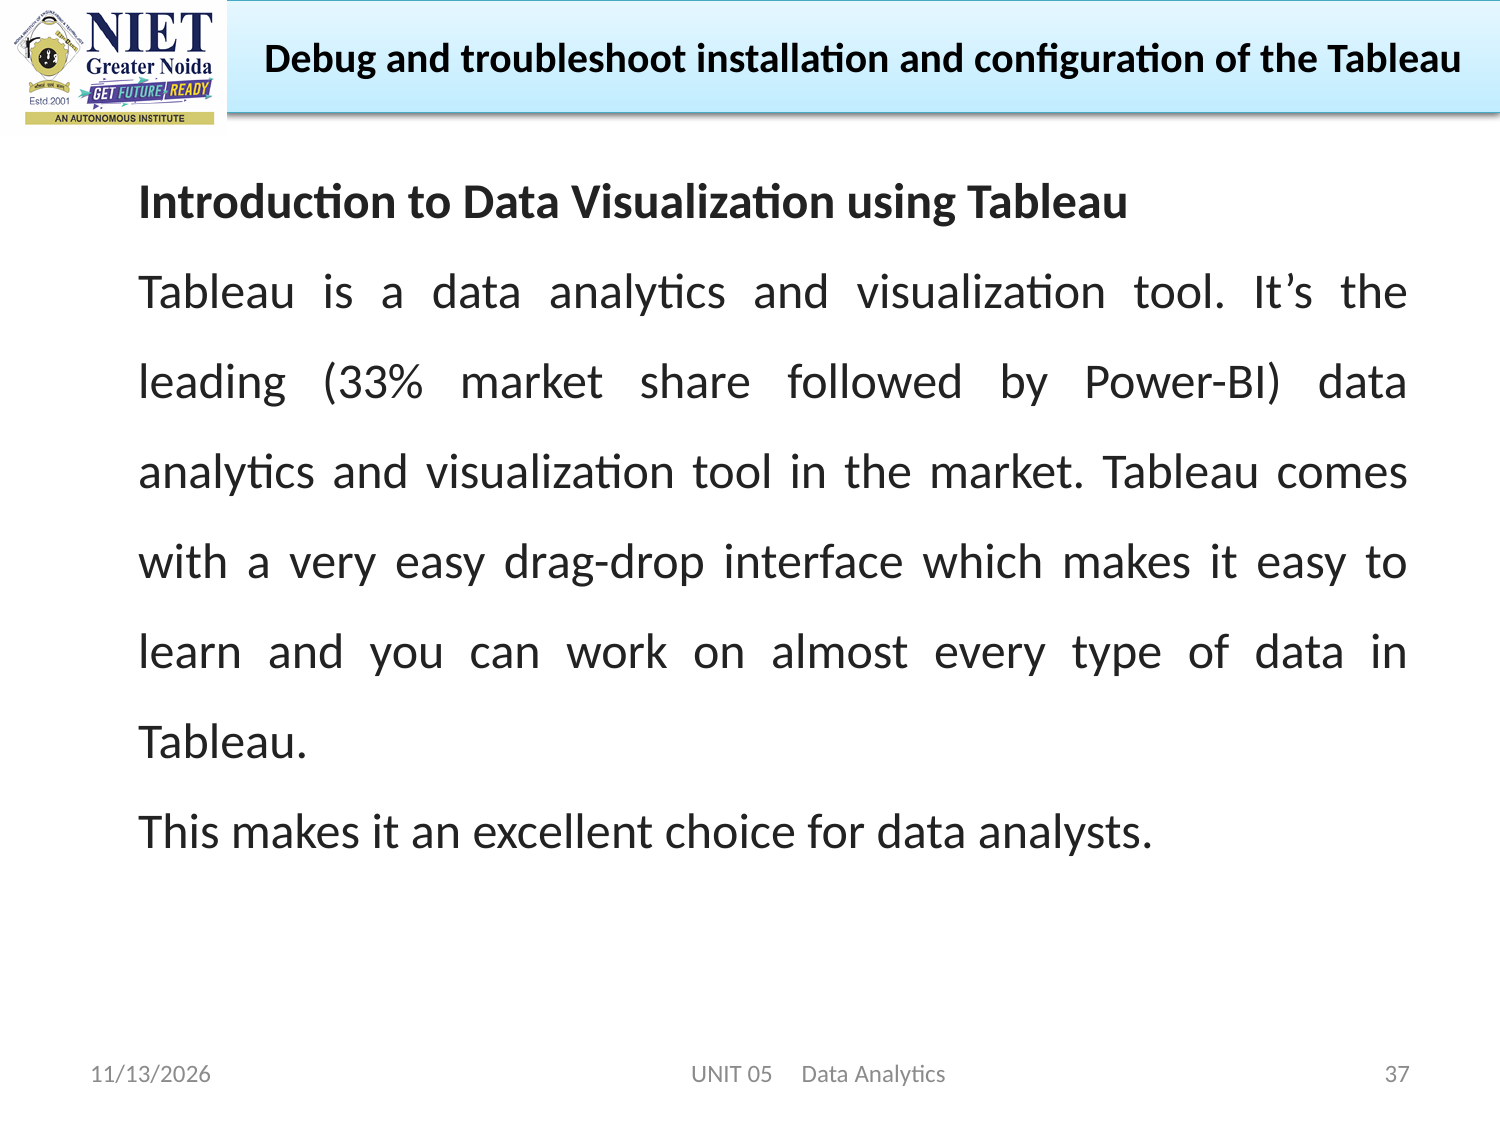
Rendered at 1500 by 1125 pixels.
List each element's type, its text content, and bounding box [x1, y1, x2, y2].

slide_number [75, 1042, 425, 1103]
slide_number 37 [1074, 1042, 1425, 1103]
picture [0, 0, 238, 137]
text_box Introduction to Data Visualization using Tableau Tableau is a data analytics and visualization tool. It’s the leading (33% market share followed by Power-BI) data analytics and visualization tool in the market. Tableau comes with a very easy drag-drop interface which makes it easy to learn and you can work on almost every type of data in Tableau. This makes it an excellent choice for data analysts. [123, 130, 1424, 956]
footer UNIT 05 Data Analytics [512, 1042, 1074, 1103]
text_box Debug and troubleshoot installation and configuration of the Tableau [230, 0, 1500, 113]
